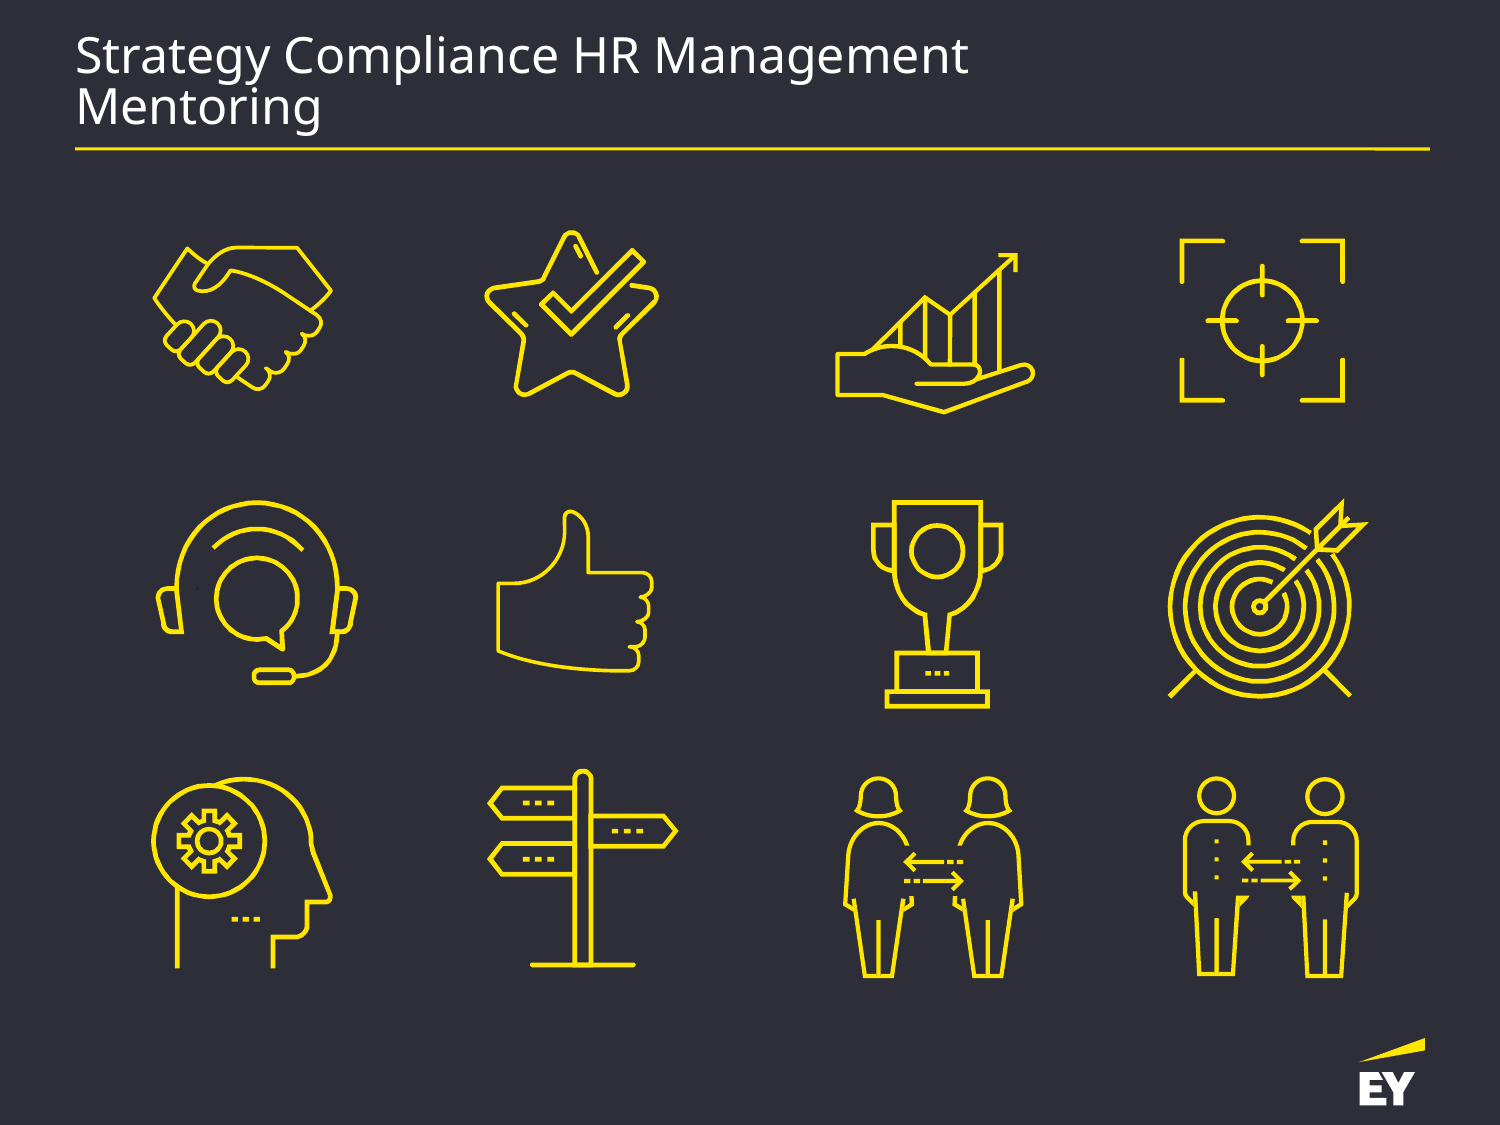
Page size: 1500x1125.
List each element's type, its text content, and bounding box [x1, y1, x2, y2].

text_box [835, 252, 1036, 415]
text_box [155, 499, 359, 686]
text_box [1179, 238, 1345, 403]
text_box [484, 230, 660, 398]
text_box [496, 509, 654, 673]
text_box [150, 776, 333, 969]
title Strategy Compliance HR Management Mentoring [75, 33, 1425, 131]
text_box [870, 499, 1004, 709]
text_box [842, 776, 1024, 979]
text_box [1167, 497, 1369, 699]
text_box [152, 245, 334, 392]
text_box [486, 768, 679, 968]
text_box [1182, 776, 1360, 979]
